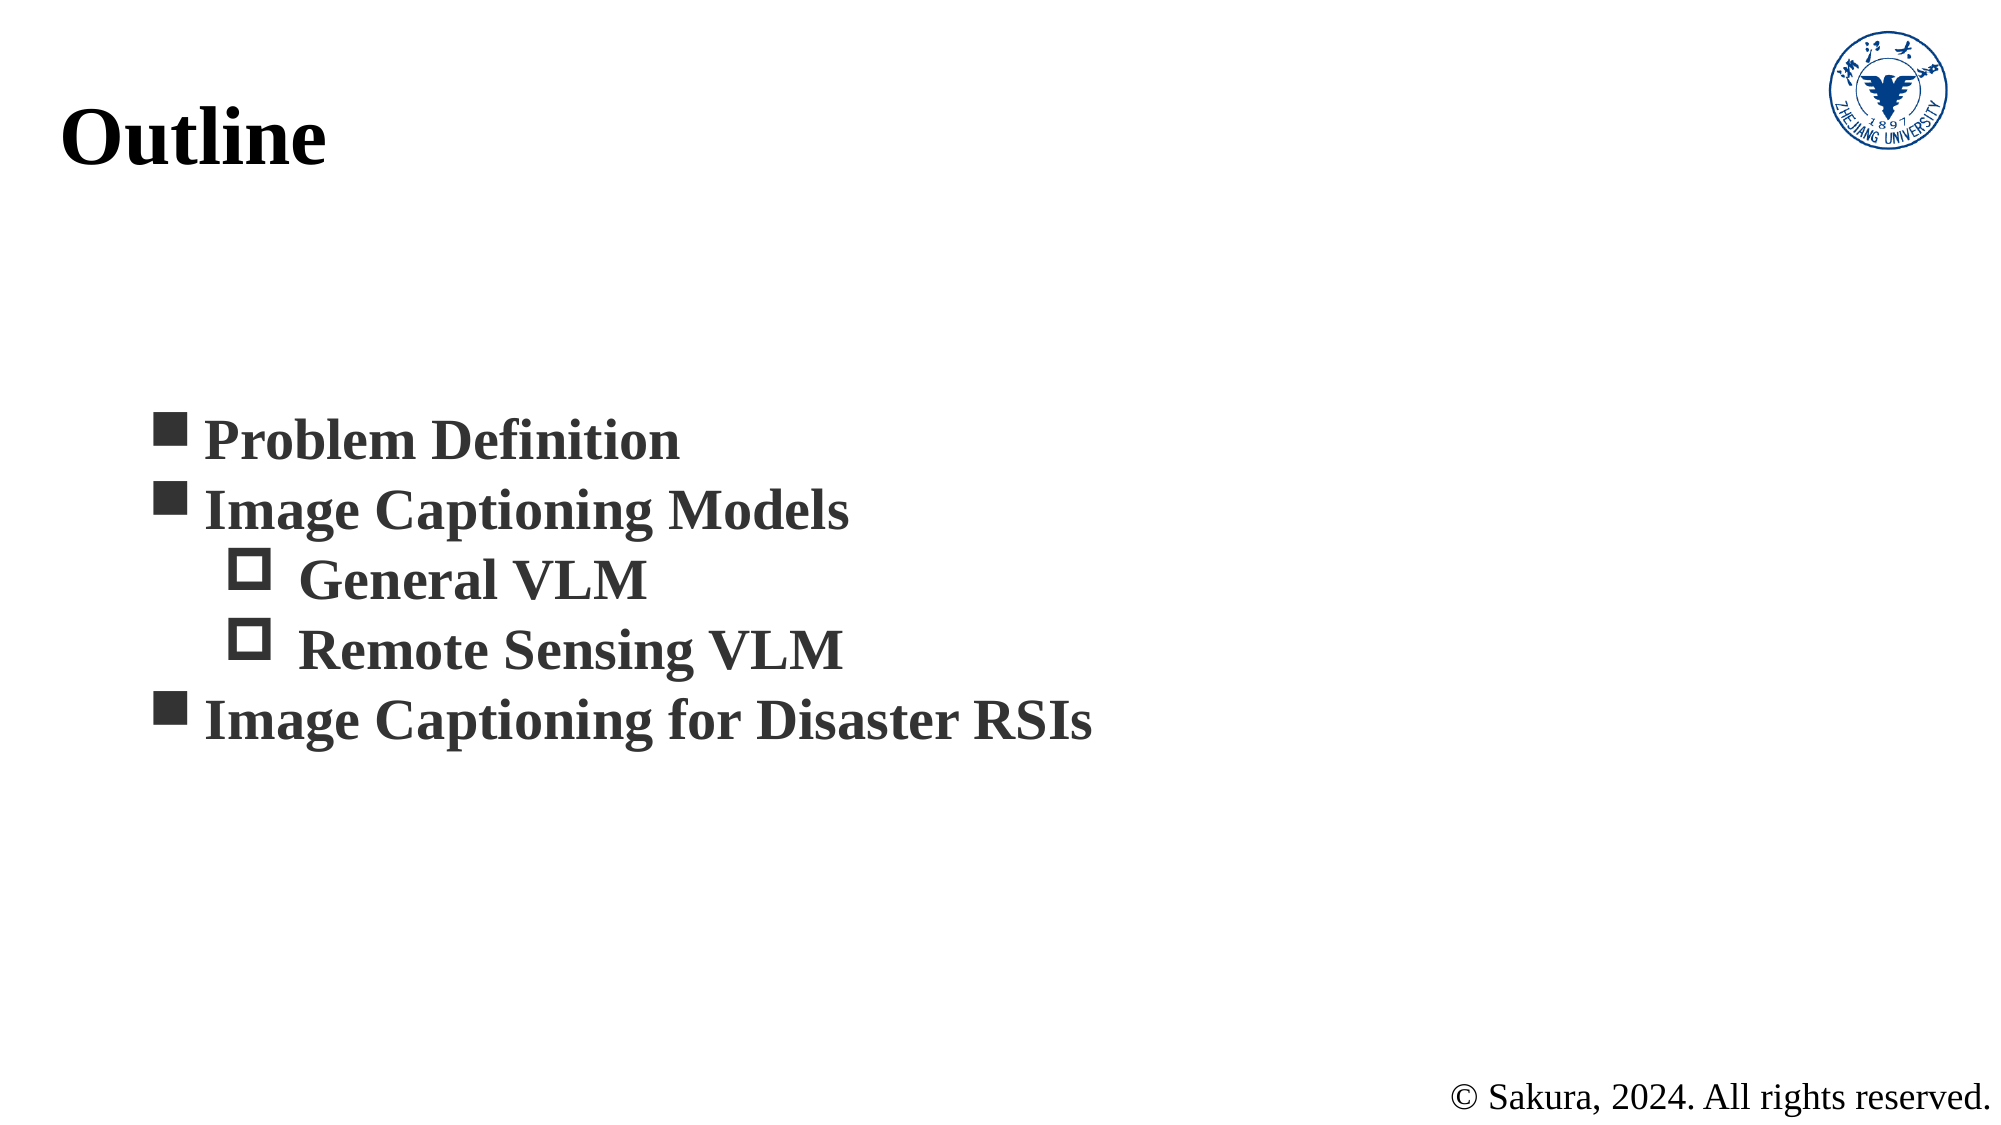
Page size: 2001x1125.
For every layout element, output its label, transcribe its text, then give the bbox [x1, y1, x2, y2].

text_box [1433, 22, 2000, 1125]
text_box Outline [44, 73, 1028, 189]
text_box Problem Definition Image Captioning Models General VLM Remote Sensing VLM Image Captioning for Disaster RSIs [148, 401, 1433, 822]
